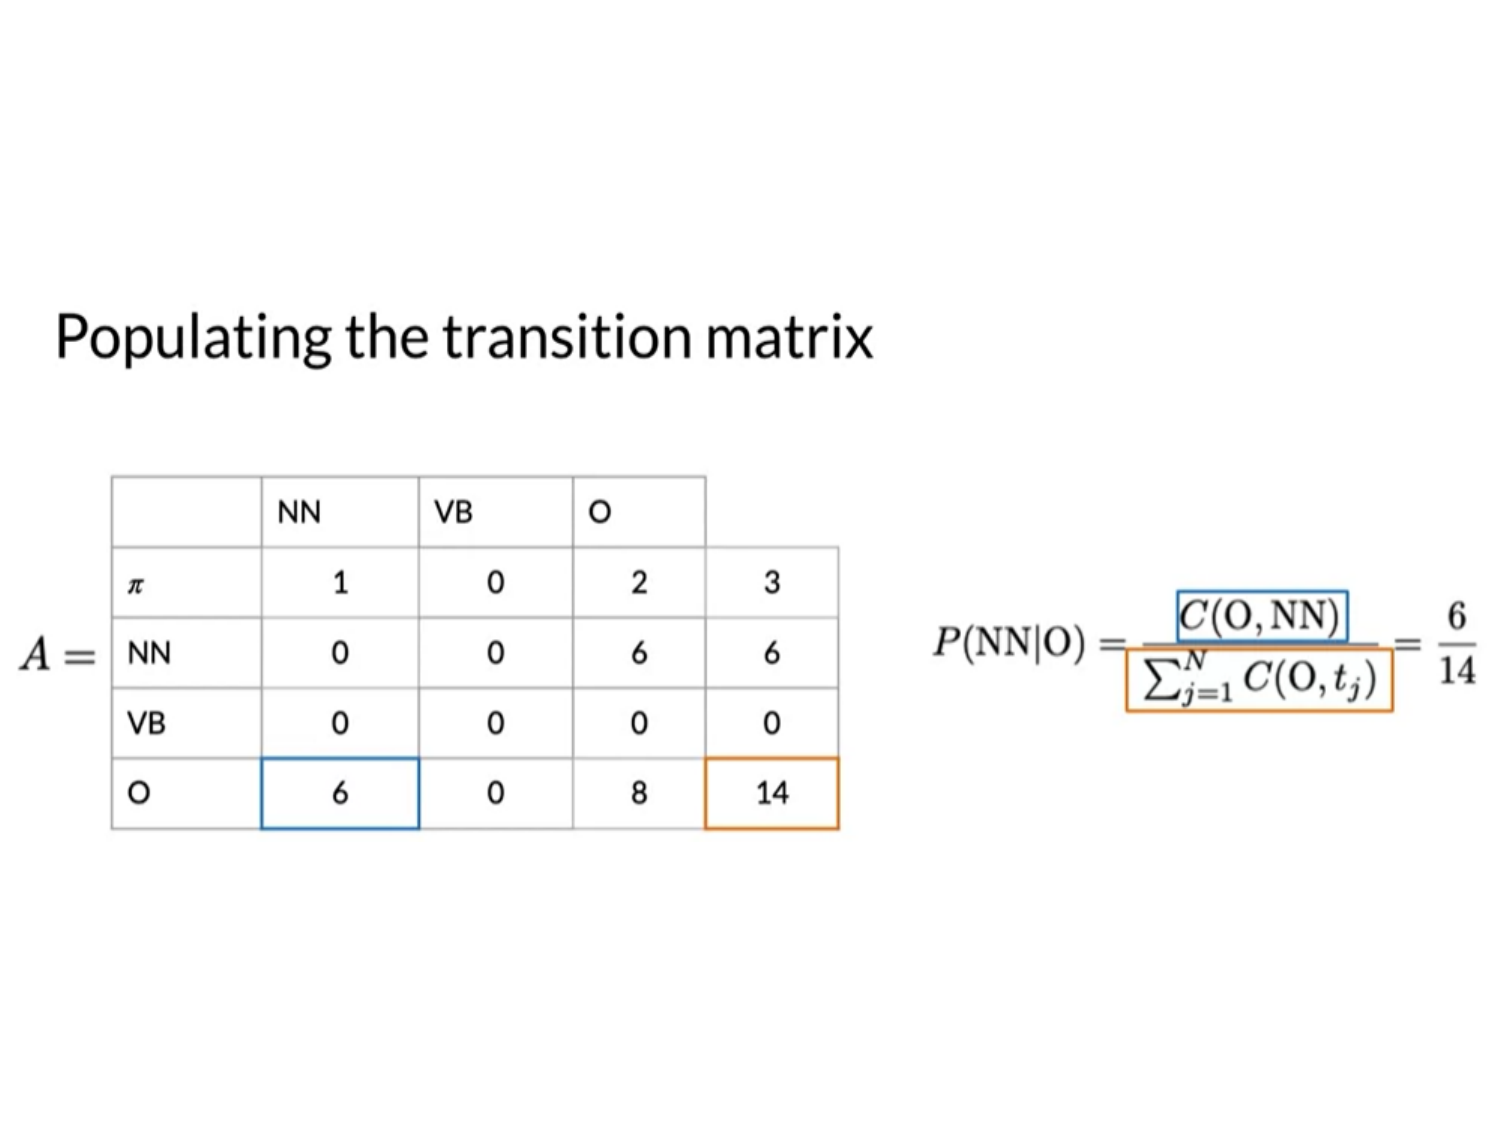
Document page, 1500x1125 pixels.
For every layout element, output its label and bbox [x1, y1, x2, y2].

picture [0, 284, 1500, 842]
